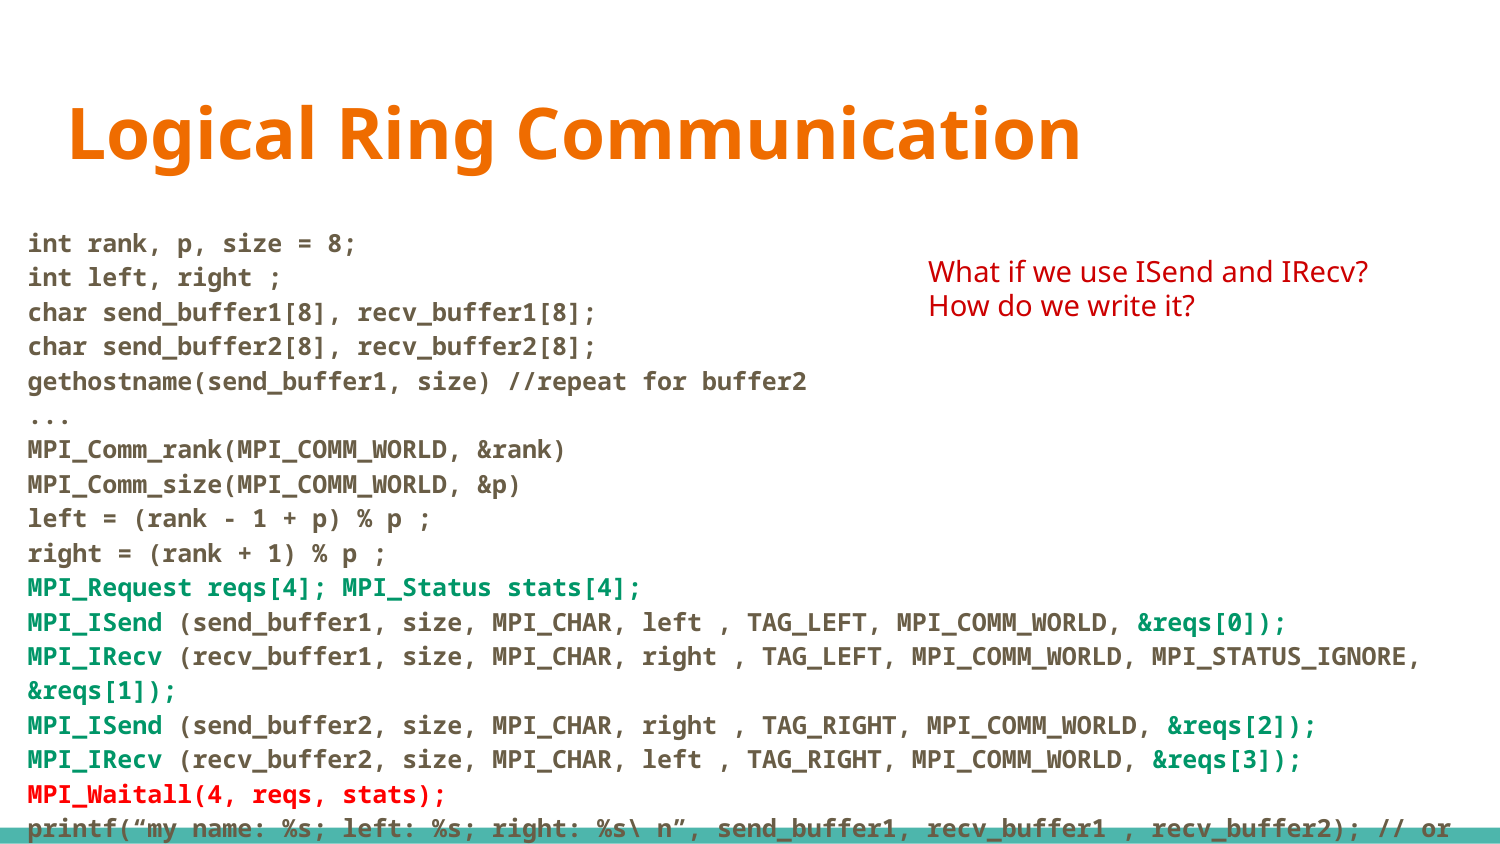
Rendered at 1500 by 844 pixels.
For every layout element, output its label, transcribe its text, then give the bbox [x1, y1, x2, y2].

text_box What if we use ISend and IRecv? How do we write it? [913, 237, 1436, 338]
title Logical Ring Communication [51, 72, 1449, 189]
text_box int rank, p, size = 8; int left, right ; char send_buffer1[8], recv_buffer1[8]; char send_buffer2[8], recv_buffer2[8]; gethostname(send_buffer1, size) //repeat for buffer2 ... MPI_Comm_rank(MPI_COMM_WORLD, &rank) MPI_Comm_size(MPI_COMM_WORLD, &p) left = (rank - 1 + p) % p ; right = (rank + 1) % p ; MPI_Request reqs[4]; MPI_Status stats[4]; MPI_ISend (send_buffer1, size, MPI_CHAR, left , TAG_LEFT, MPI_COMM_WORLD, &reqs[0]); MPI_IRecv (recv_buffer1, size, MPI_CHAR, right , TAG_LEFT, MPI_COMM_WORLD, MPI_STATUS_IGNORE, &reqs[1]); MPI_ISend (send_buffer2, size, MPI_CHAR, right , TAG_RIGHT, MPI_COMM_WORLD, &reqs[2]); MPI_IRecv (recv_buffer2, size, MPI_CHAR, left , TAG_RIGHT, MPI_COMM_WORLD, &reqs[3]); MPI_Waitall(4, reqs, stats); printf(“my name: %s; left: %s; right: %s\ n”, send_buffer1, recv_buffer1 , recv_buffer2); // or cout [12, 207, 1500, 760]
